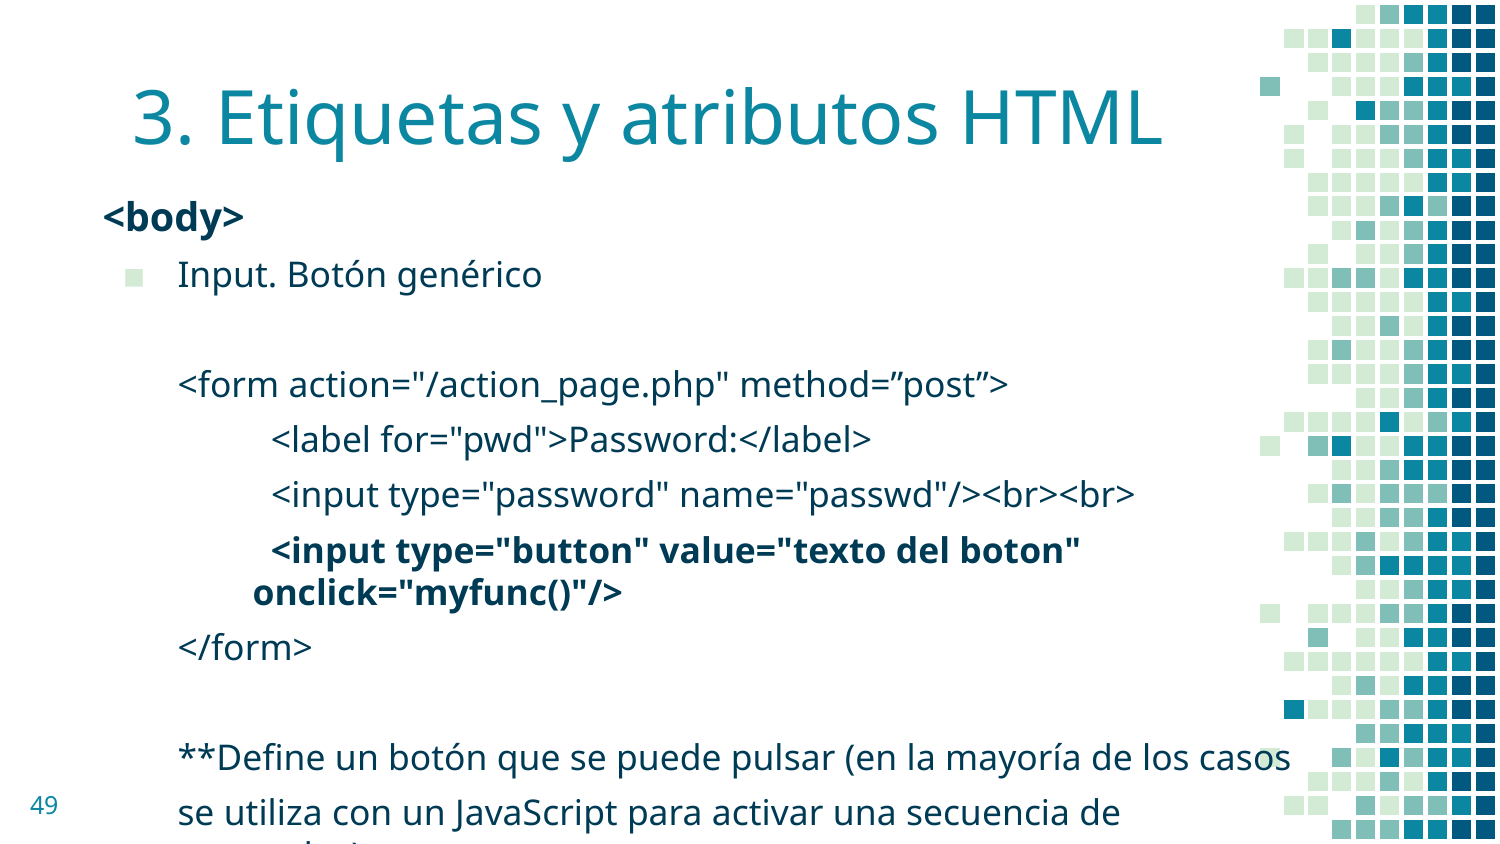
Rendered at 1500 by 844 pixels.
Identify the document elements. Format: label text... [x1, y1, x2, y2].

list <body> Input. Botón genérico <form action="/action_page.php" method=”post”> <label for="pwd">Password:</label> <input type="password" name="passwd"/><br><br> <input type="button" value="texto del boton" onclick="myfunc()"/> </form> **Define un botón que se puede pulsar (en la mayoría de los casos se utiliza con un JavaScript para activar una secuencia de comandos) [12, 177, 1318, 674]
title 3. Etiquetas y atributos HTML [117, 33, 1227, 175]
slide_number ‹#› [15, 774, 105, 839]
text_box [208, 699, 1123, 765]
